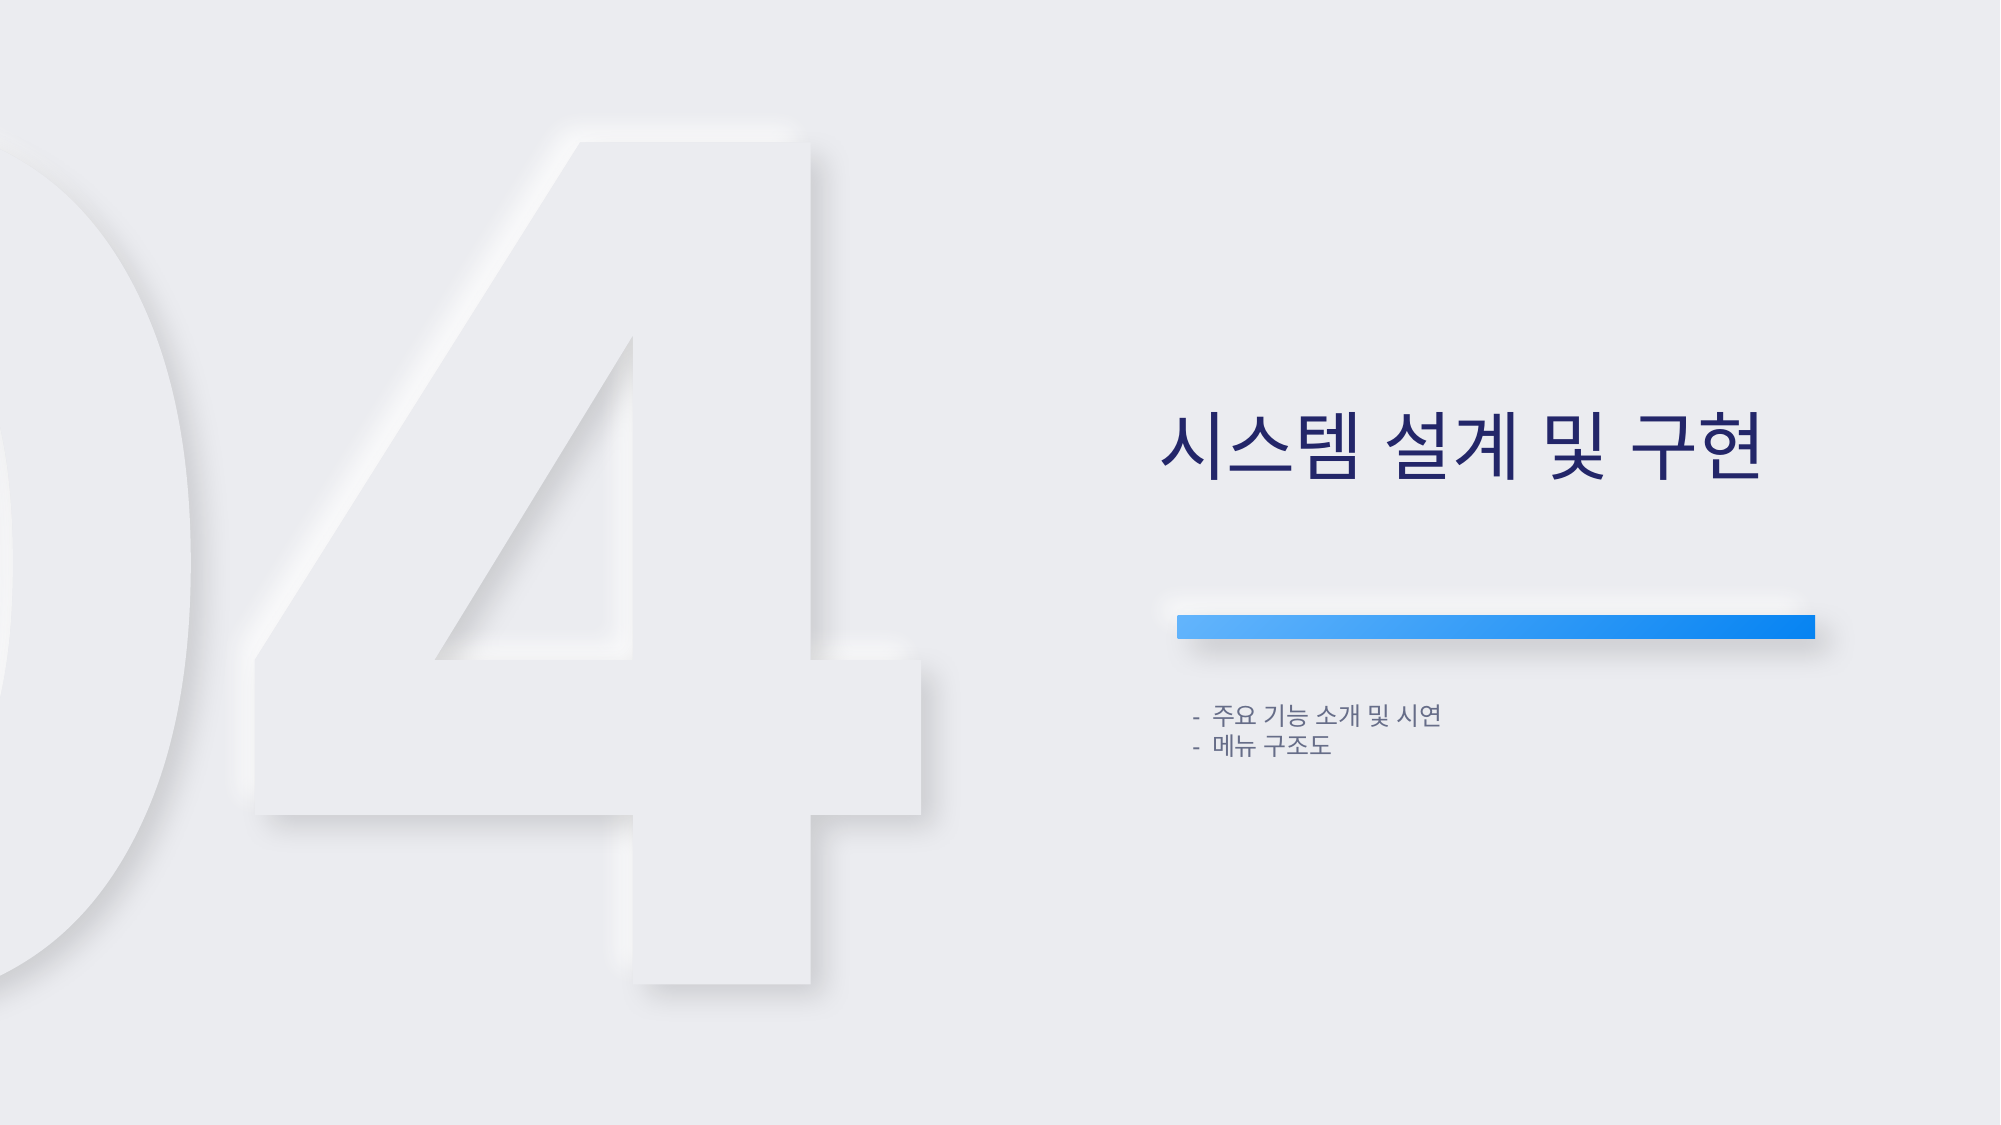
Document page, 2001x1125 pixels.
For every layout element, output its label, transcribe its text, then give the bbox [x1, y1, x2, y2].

text_box [1177, 615, 1816, 639]
text_box - 주요 기능 소개 및 시연 - 메뉴 구조도 [1192, 700, 1745, 761]
text_box 시스템 설계 및 구현 [1158, 399, 1767, 490]
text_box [0, 119, 922, 1006]
